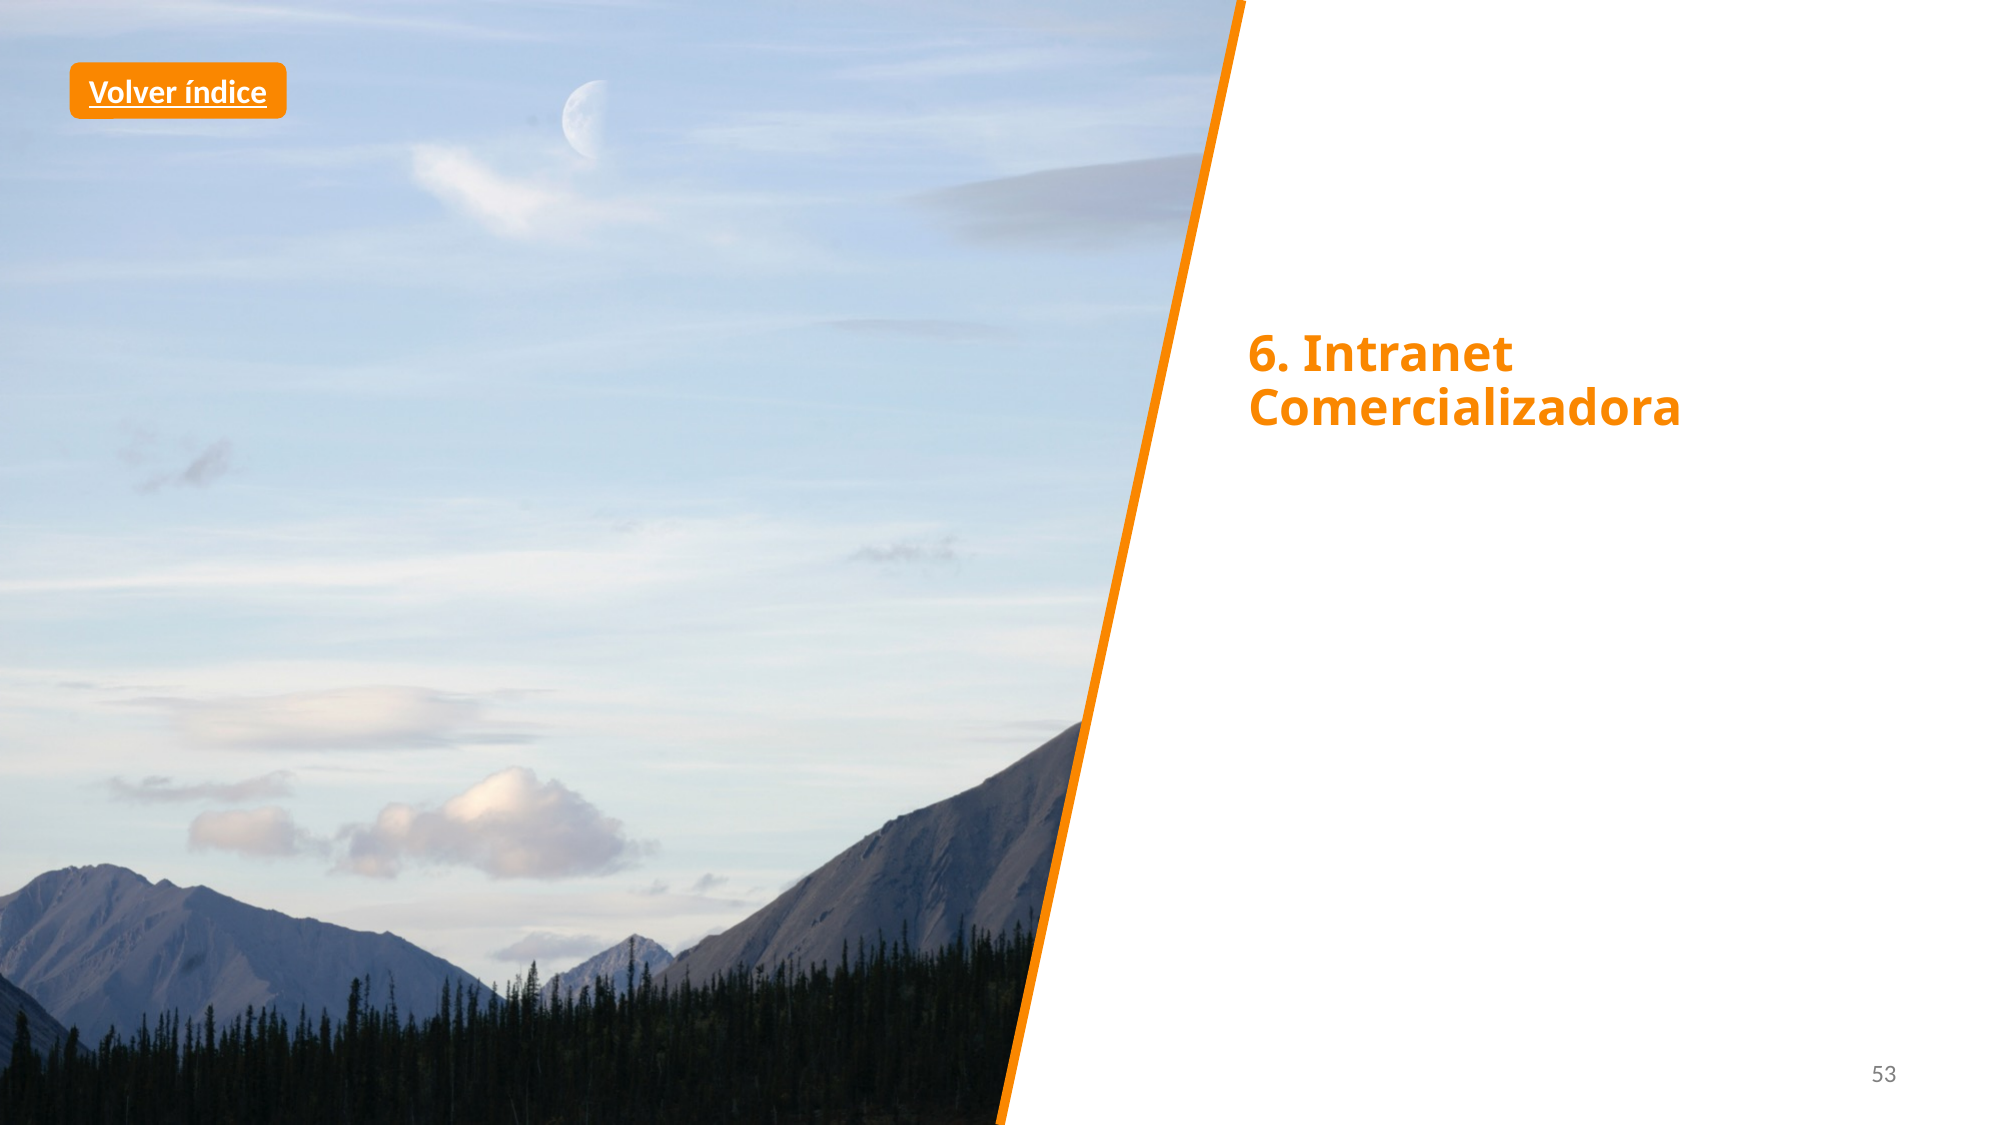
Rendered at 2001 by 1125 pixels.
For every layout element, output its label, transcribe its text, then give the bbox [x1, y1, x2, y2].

text_box 53 [1461, 1042, 1912, 1103]
picture [0, 0, 999, 1125]
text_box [999, 0, 1242, 1125]
list 6. Intranet Comercializadora [1242, 320, 1928, 418]
